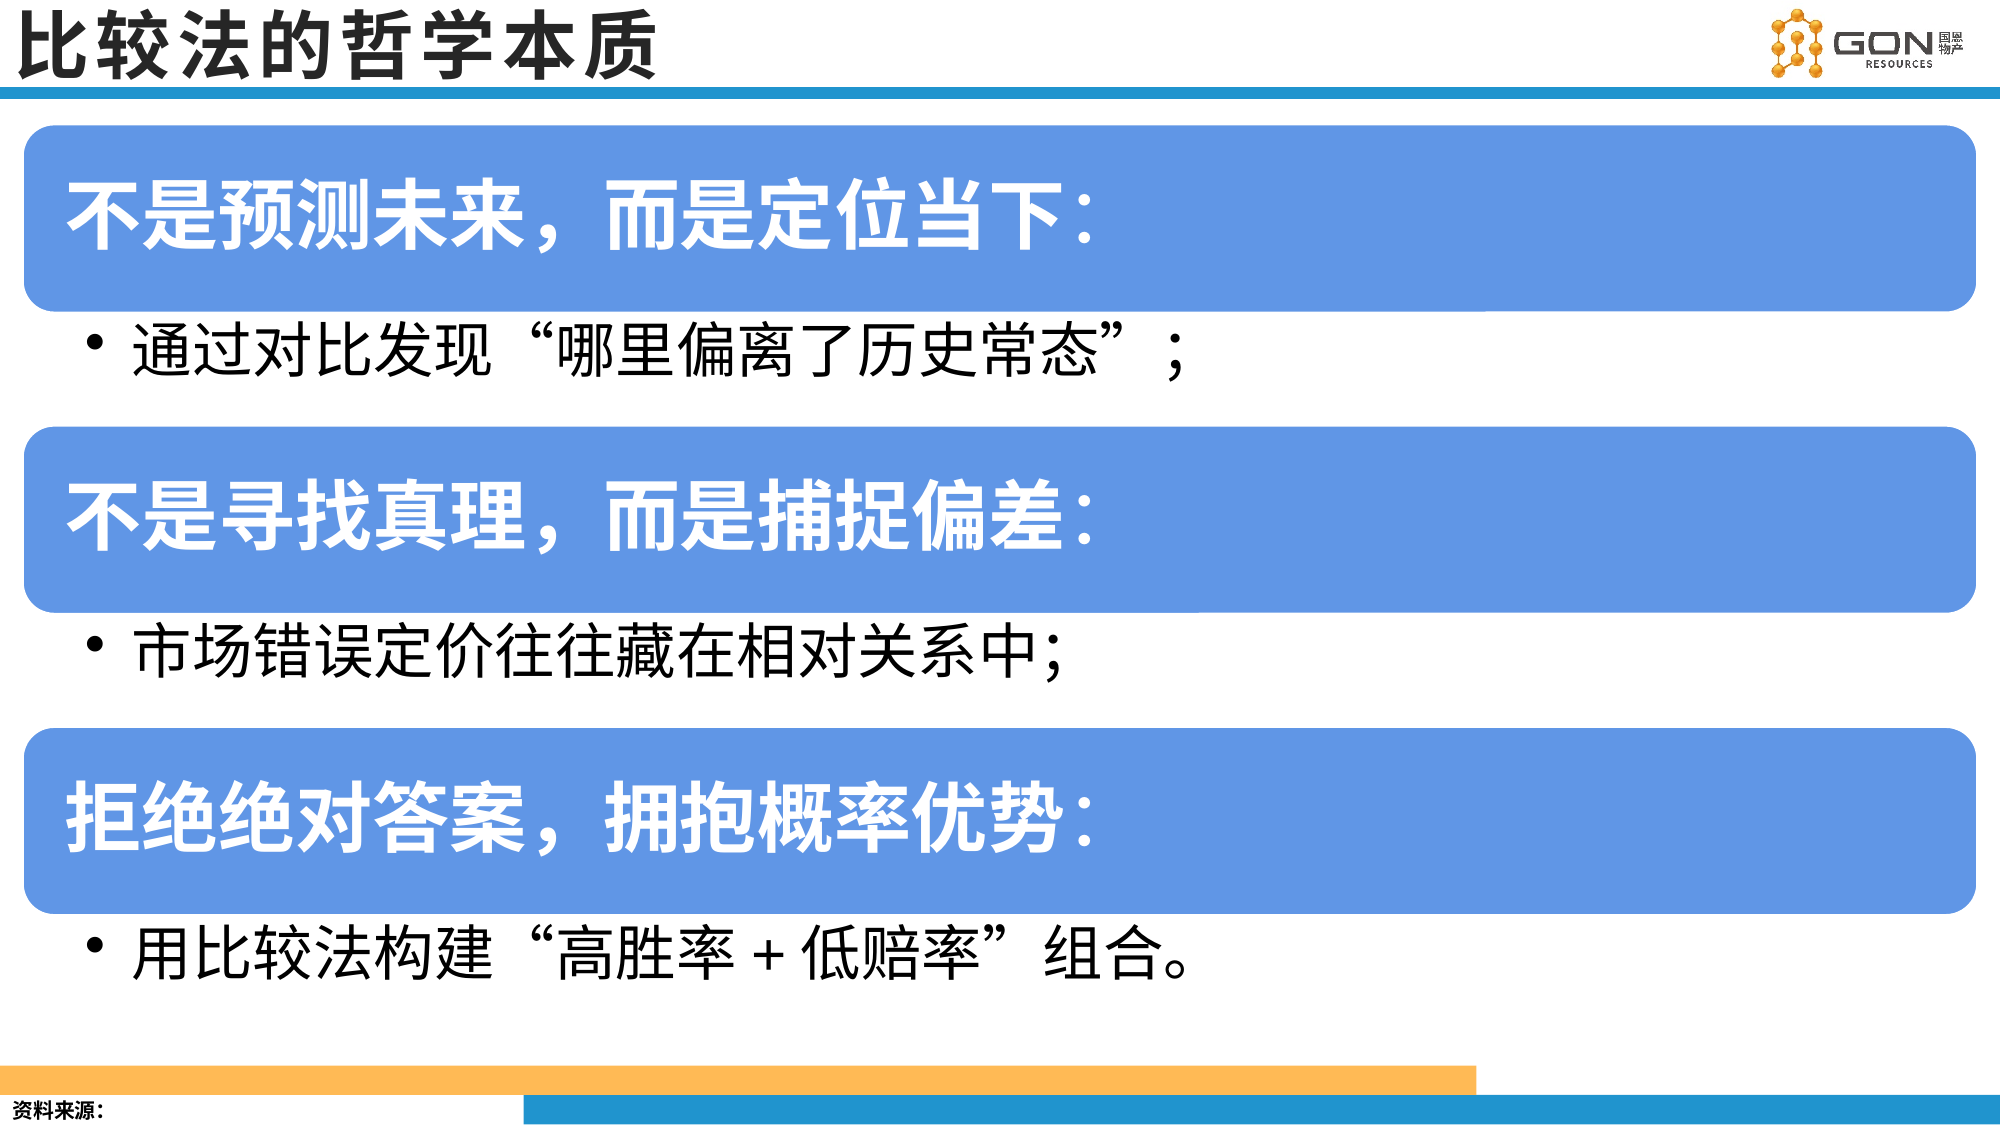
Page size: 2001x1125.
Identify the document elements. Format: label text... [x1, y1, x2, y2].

title 比较法的哲学本质 [0, 0, 1717, 88]
picture [1759, 1, 1972, 86]
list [22, 116, 1978, 1036]
